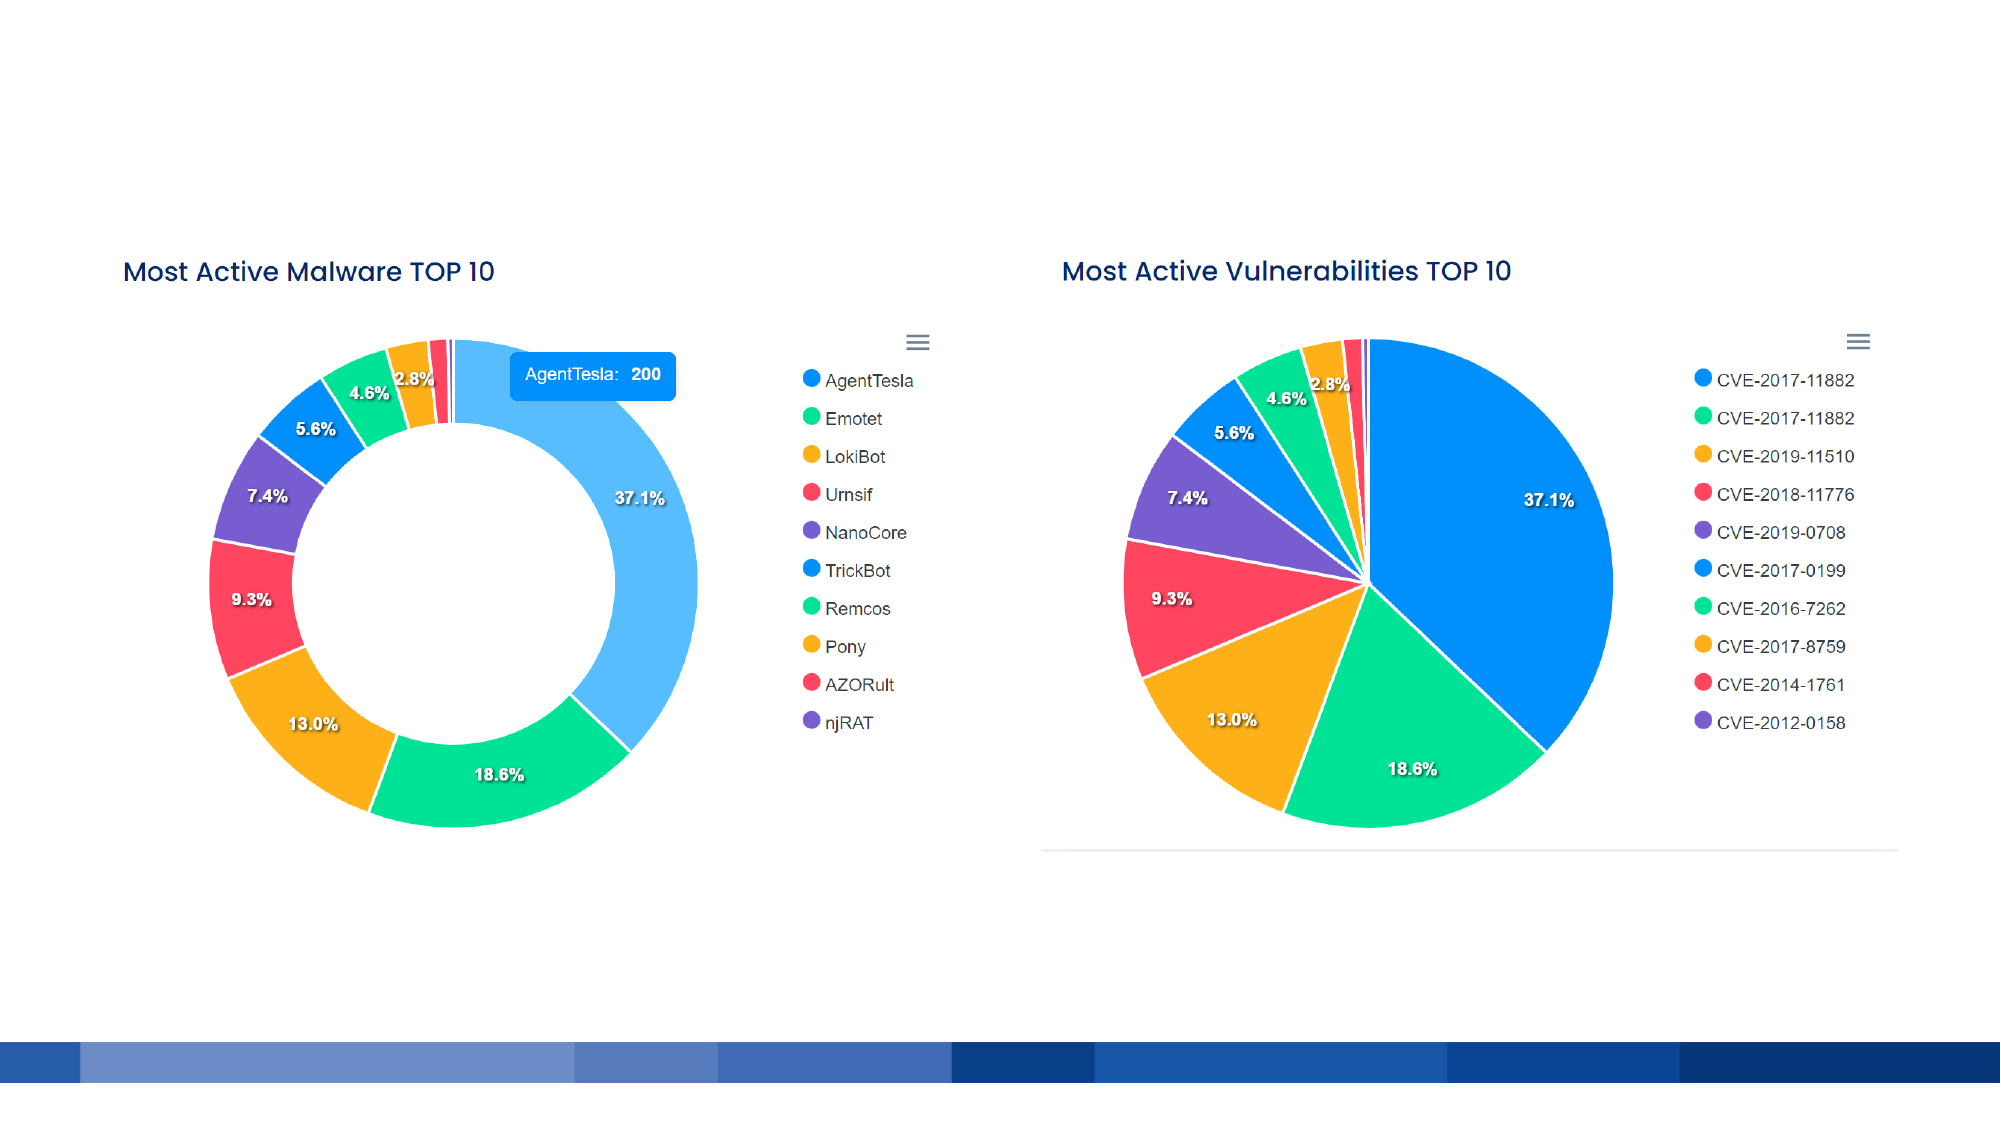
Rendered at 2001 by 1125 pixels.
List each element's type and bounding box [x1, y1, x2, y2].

picture [101, 233, 959, 848]
picture [0, 1042, 2000, 1083]
picture [1041, 233, 1899, 852]
